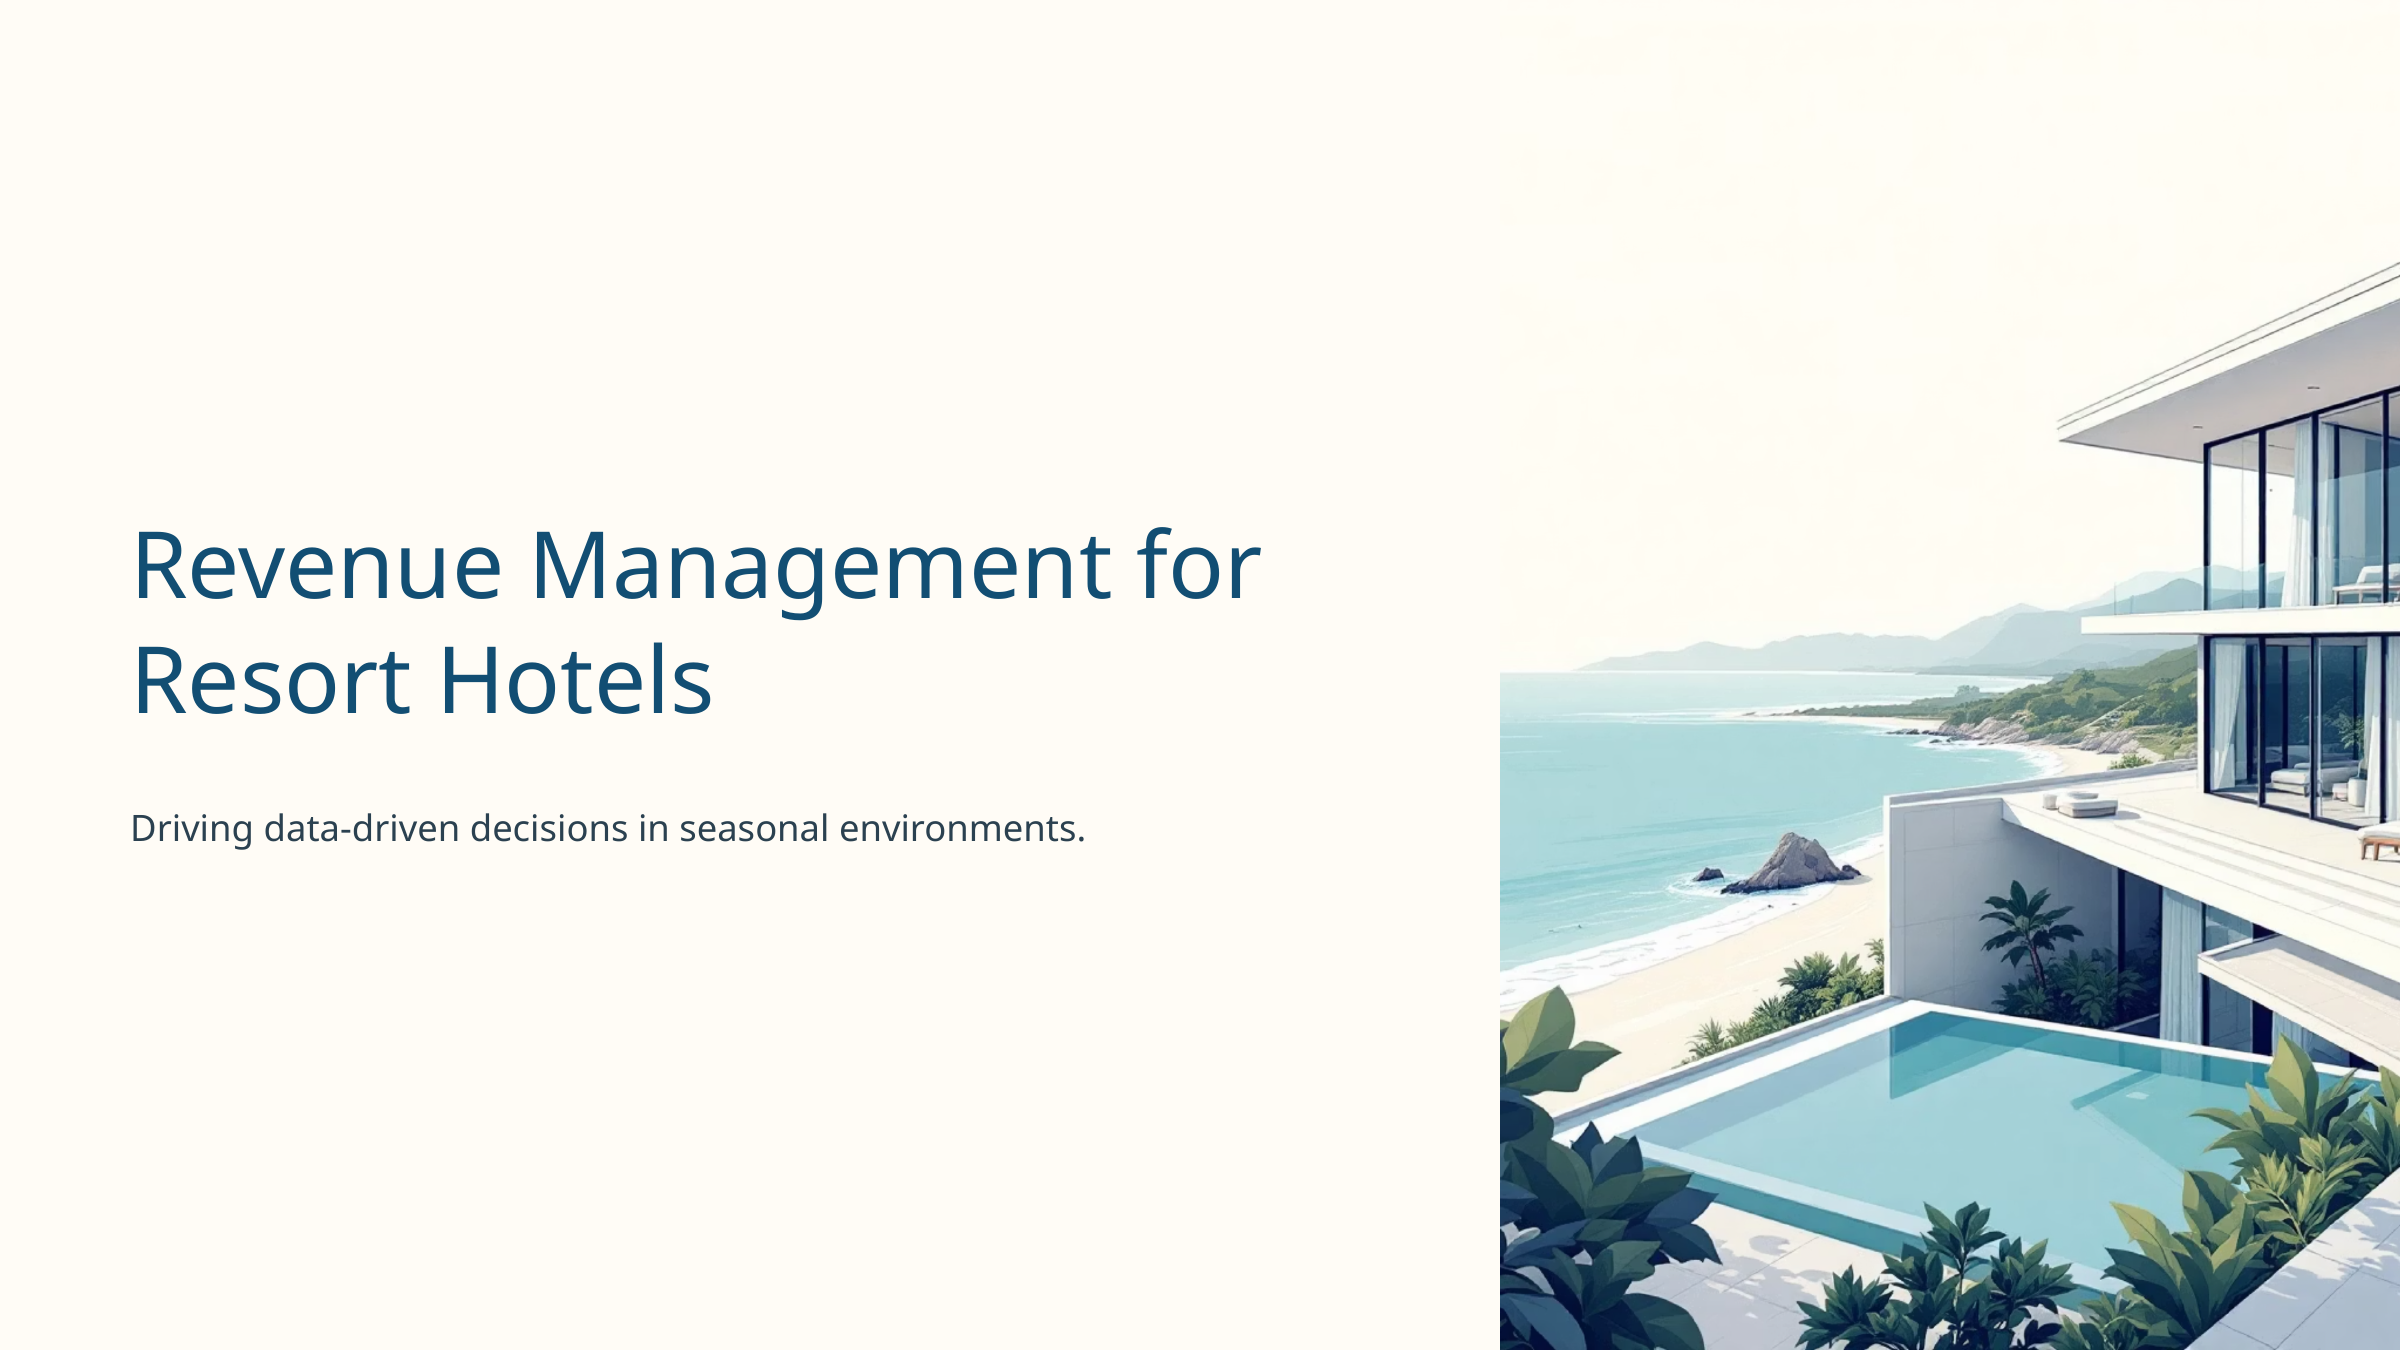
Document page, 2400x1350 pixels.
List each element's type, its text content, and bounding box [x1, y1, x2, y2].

text_box Driving data-driven decisions in seasonal environments. [130, 789, 1370, 849]
picture [1499, 0, 2400, 1350]
text_box Revenue Management for Resort Hotels [130, 501, 1370, 734]
